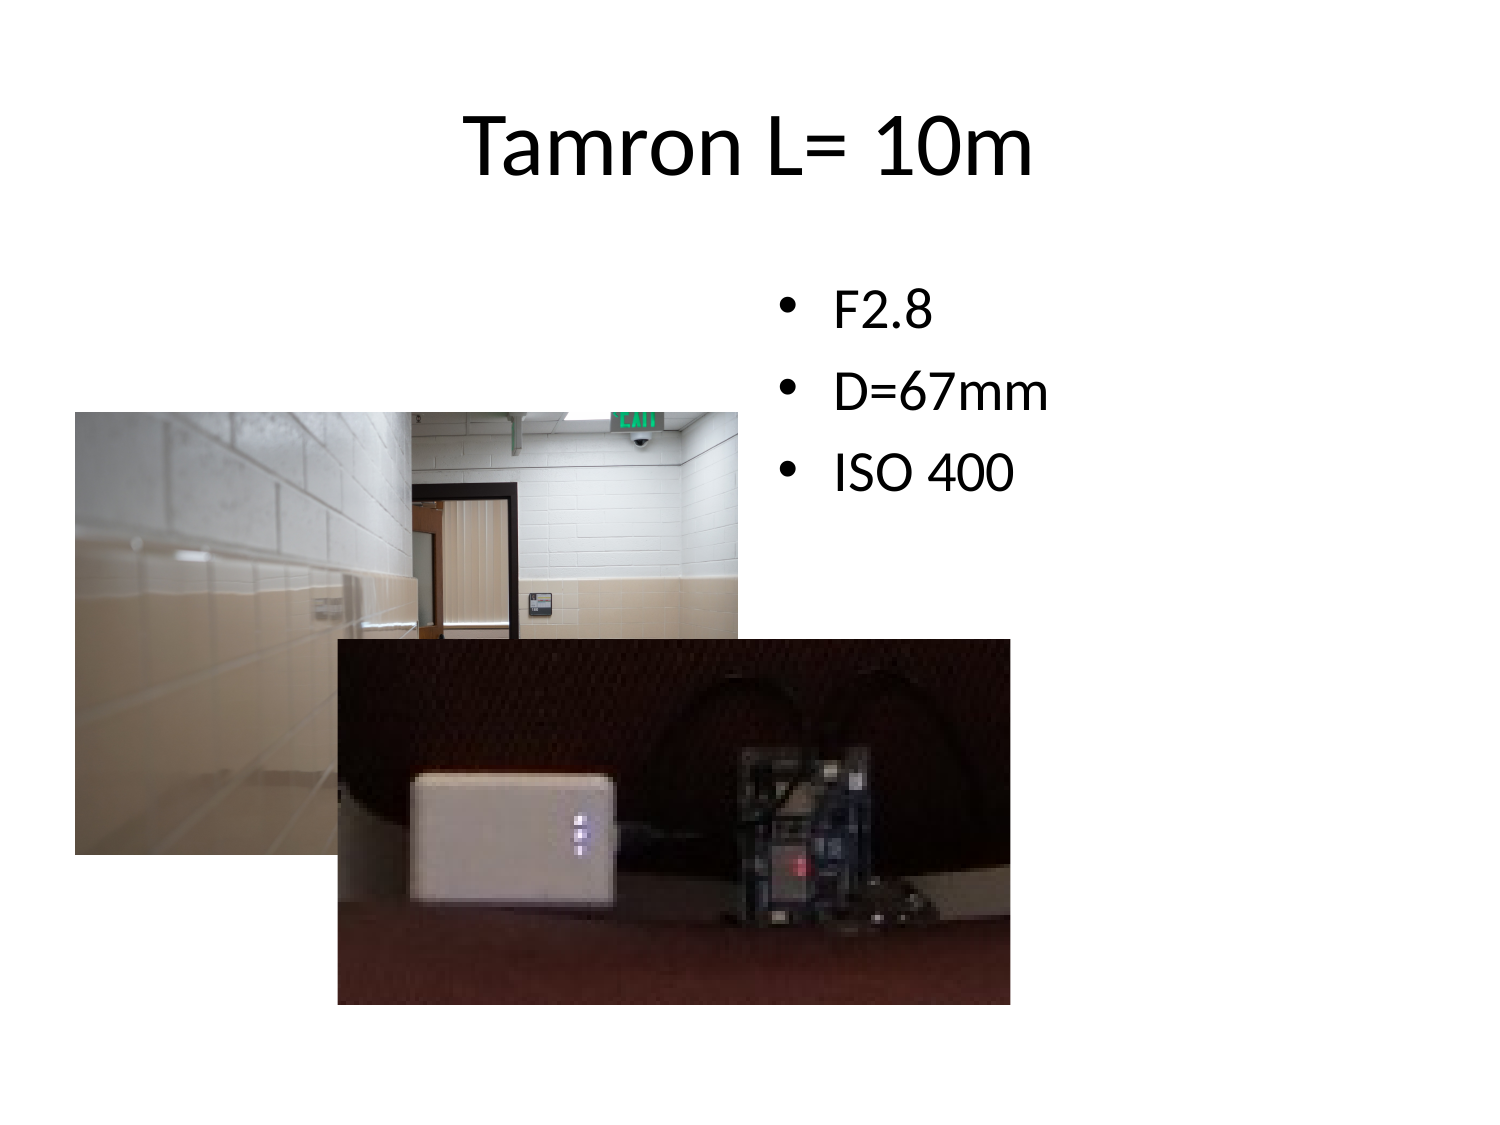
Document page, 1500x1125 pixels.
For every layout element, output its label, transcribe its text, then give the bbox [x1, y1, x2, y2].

title Tamron L= 10m [75, 45, 1425, 233]
list F2.8 D=67mm ISO 400 [762, 262, 1425, 1005]
picture [74, 412, 1011, 1006]
